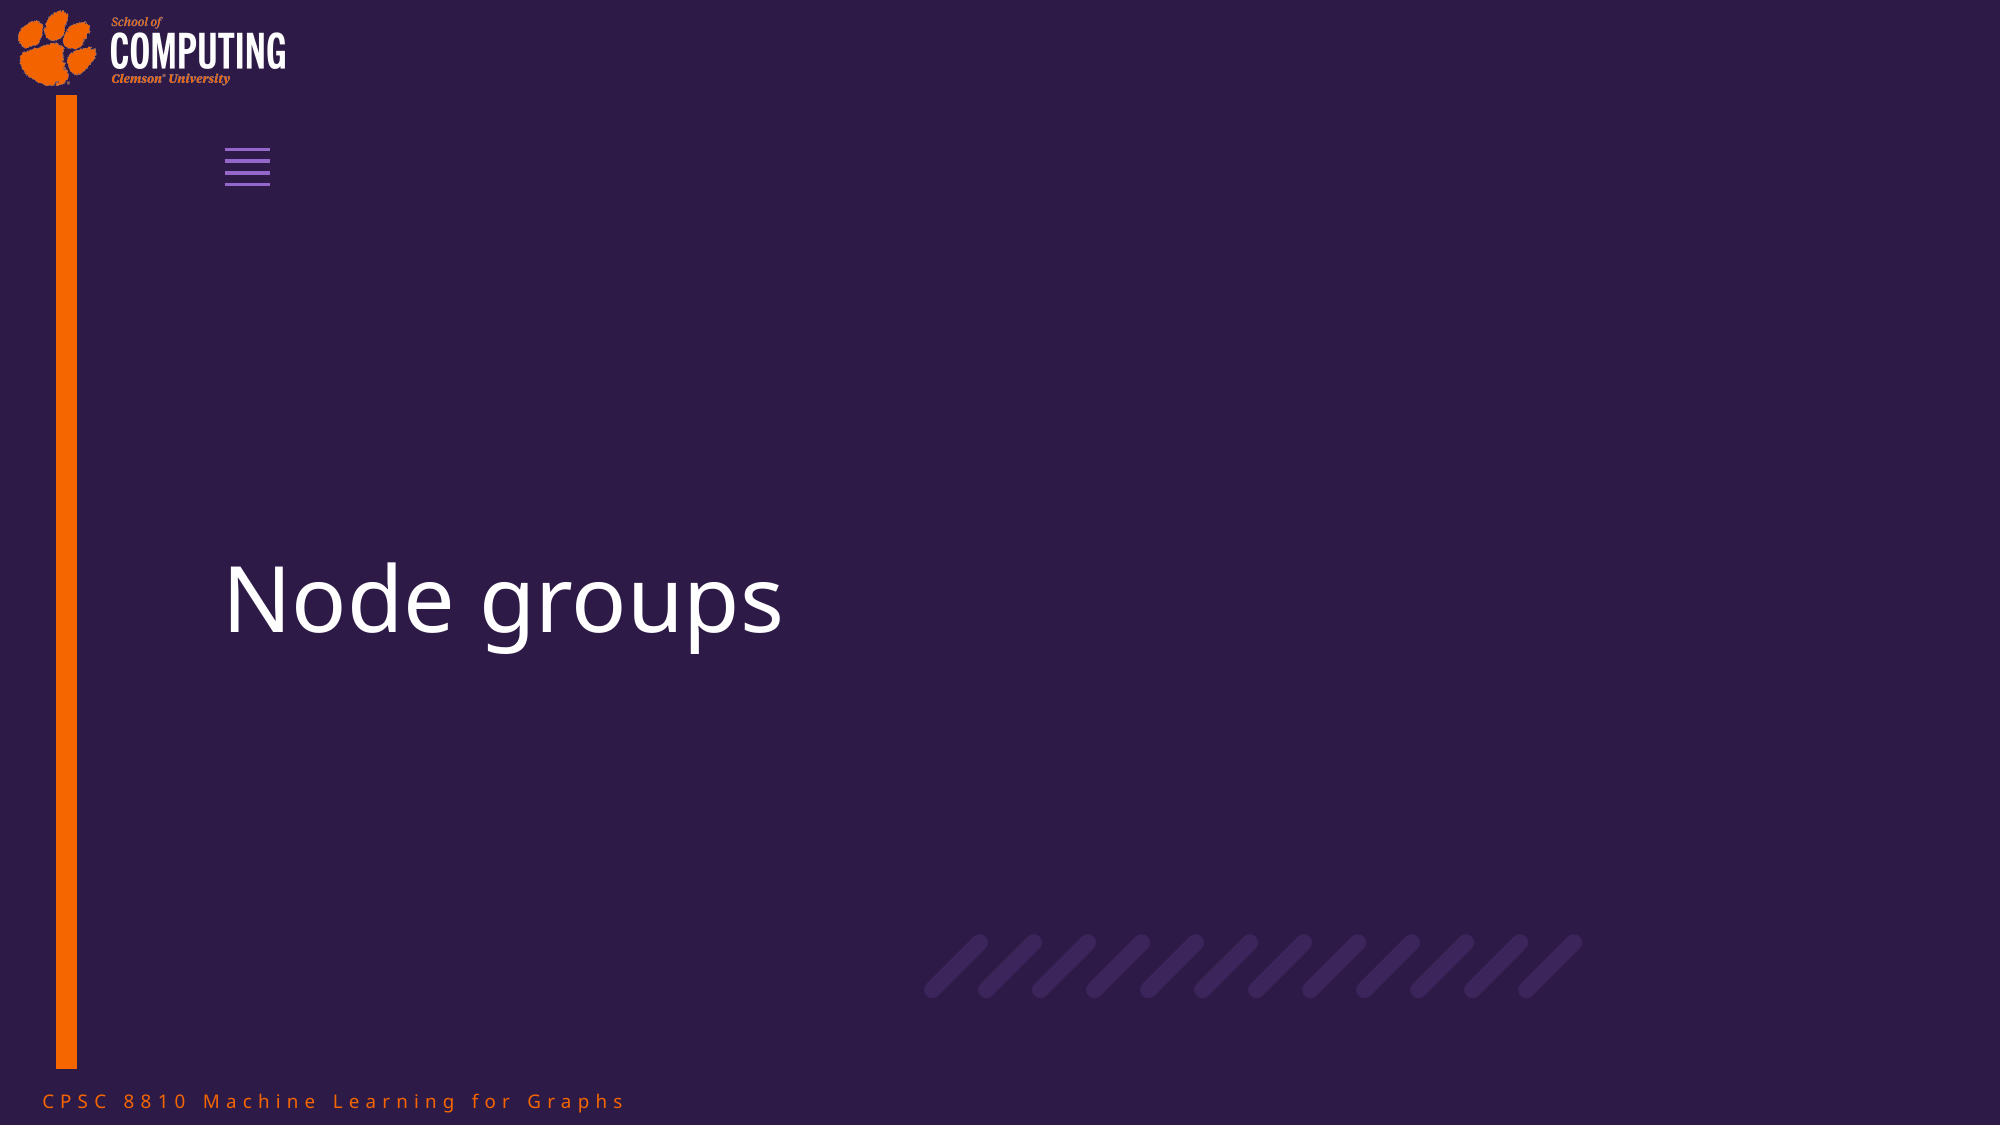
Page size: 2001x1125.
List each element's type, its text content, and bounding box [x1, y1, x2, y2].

title Node groups [222, 562, 1906, 652]
picture [18, 10, 285, 86]
